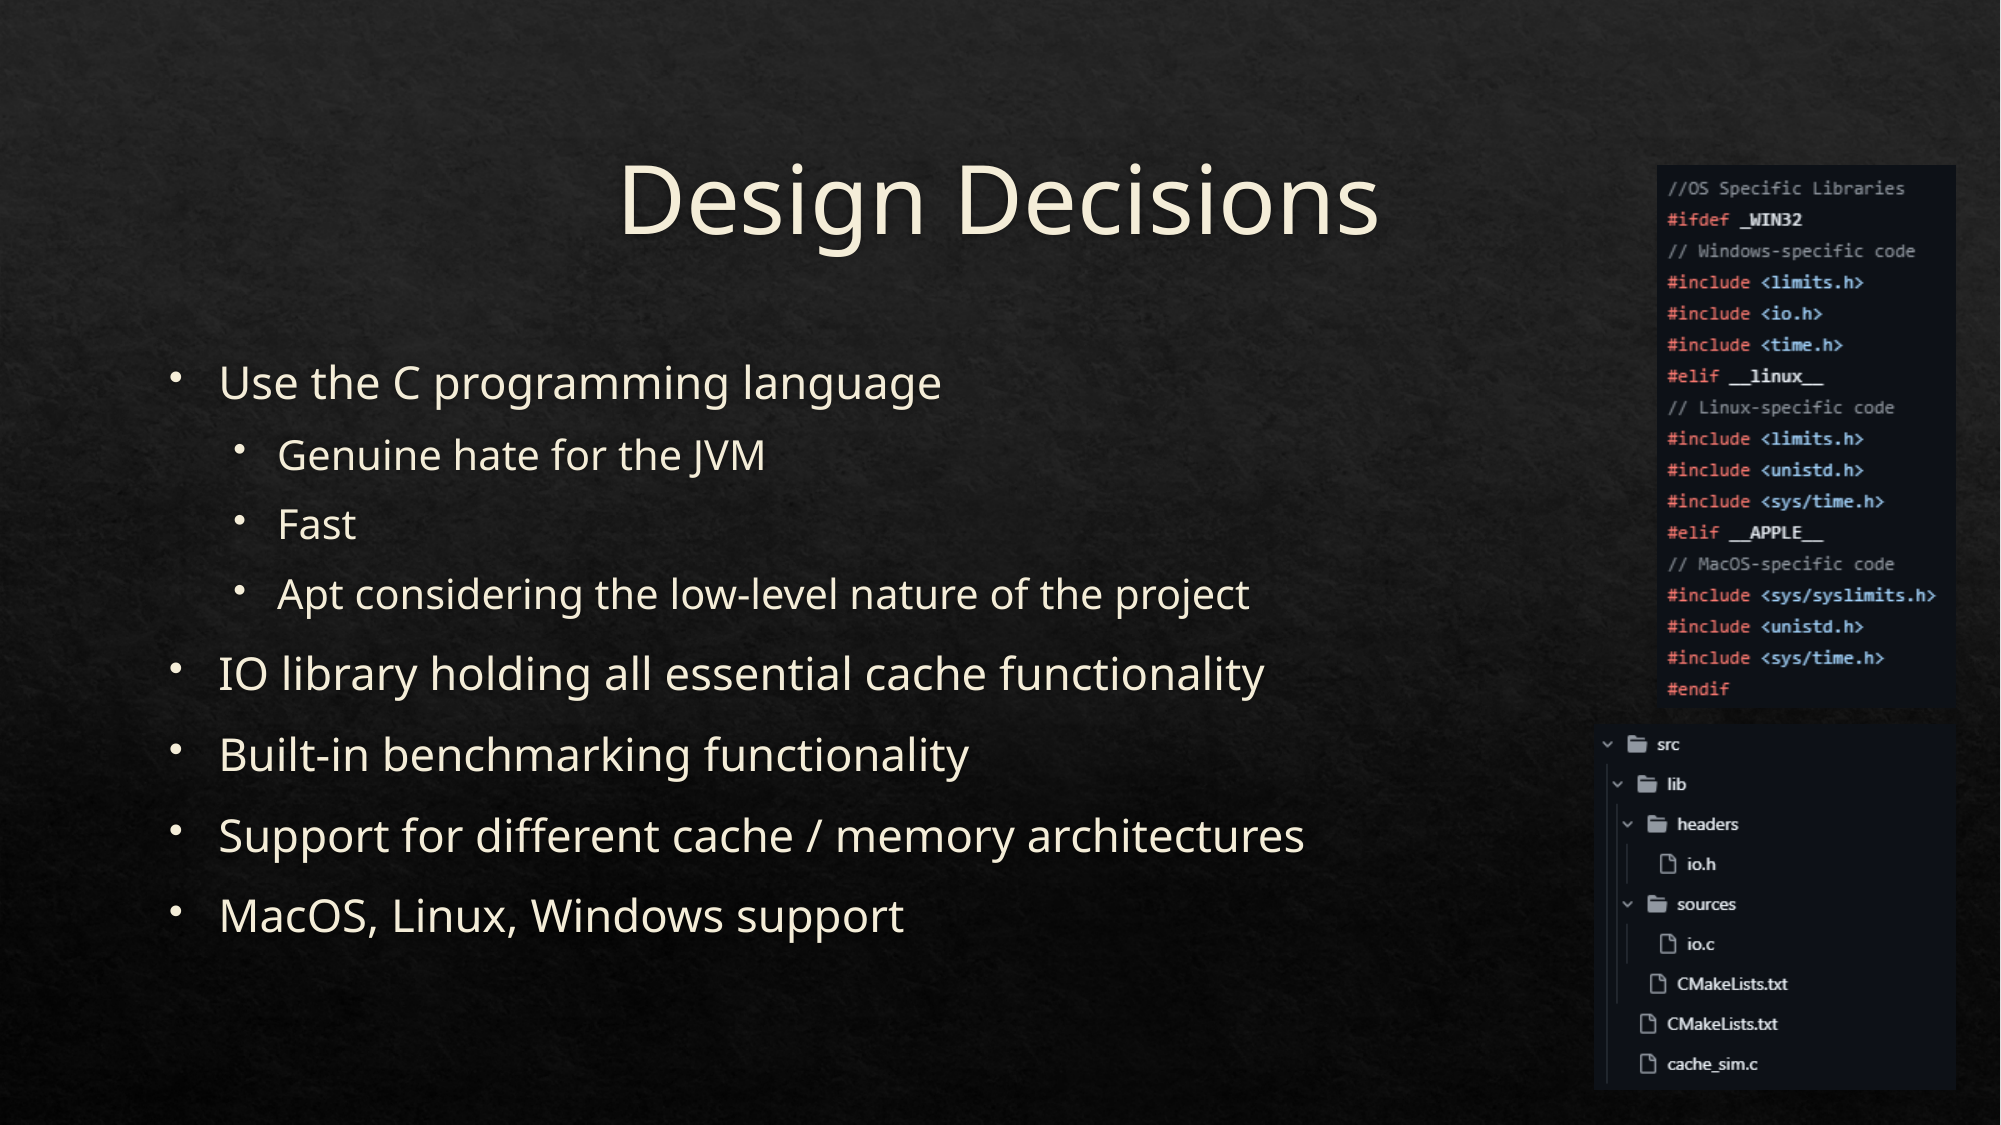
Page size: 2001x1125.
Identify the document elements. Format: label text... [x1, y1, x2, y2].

title Design Decisions [149, 99, 1849, 307]
list Use the C programming language Genuine hate for the JVM Fast Apt considering the low-level nature of the project IO library holding all essential cache functionality Built-in benchmarking functionality Support for different cache / memory architectures MacOS, Linux, Windows support [149, 340, 1659, 950]
picture [1656, 165, 1956, 708]
picture [1594, 724, 1956, 1091]
